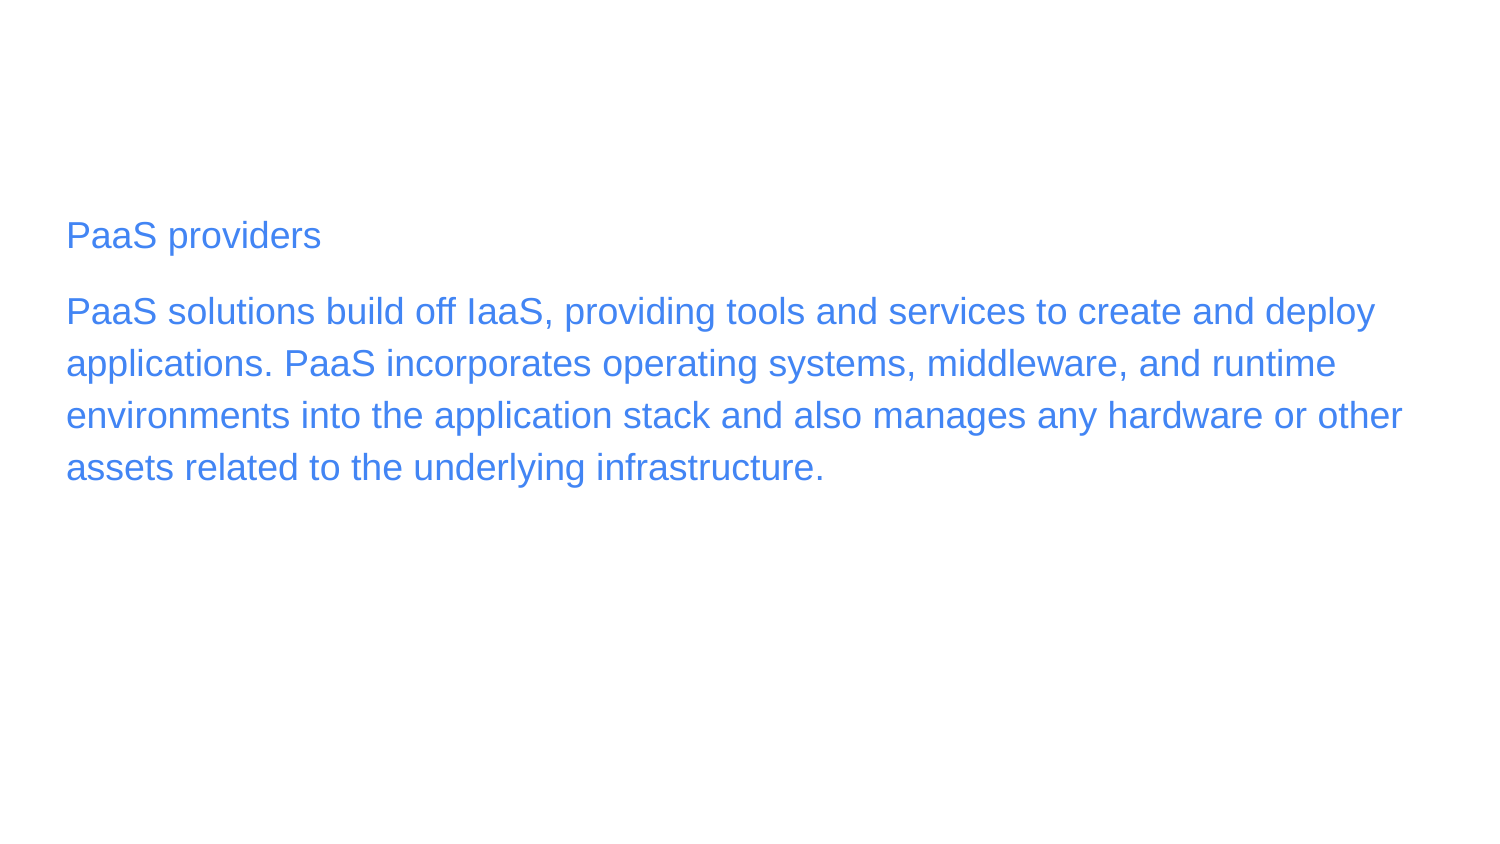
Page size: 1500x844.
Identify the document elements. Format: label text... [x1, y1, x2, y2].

list PaaS providers PaaS solutions build off IaaS, providing tools and services to create and deploy applications. PaaS incorporates operating systems, middleware, and runtime environments into the application stack and also manages any hardware or other assets related to the underlying infrastructure. [51, 189, 1449, 750]
